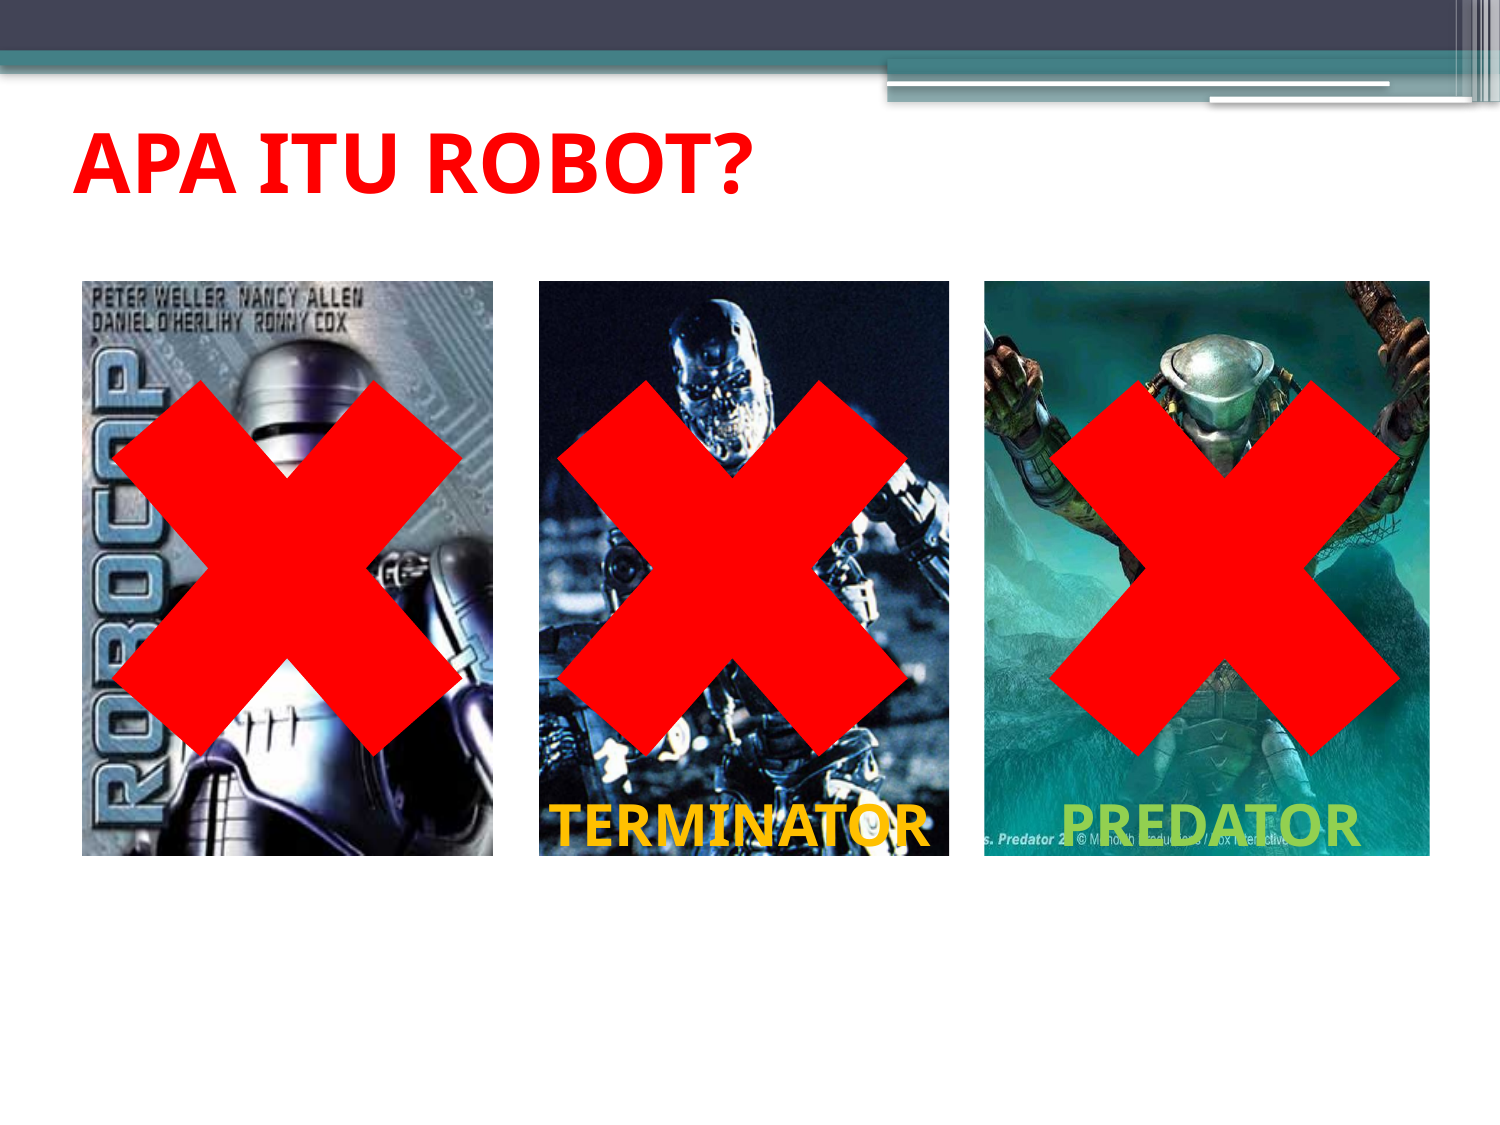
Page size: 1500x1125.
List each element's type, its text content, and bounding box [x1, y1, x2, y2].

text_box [984, 280, 1430, 868]
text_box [538, 280, 950, 868]
picture [81, 281, 493, 856]
title APA ITU ROBOT? [58, 101, 973, 220]
